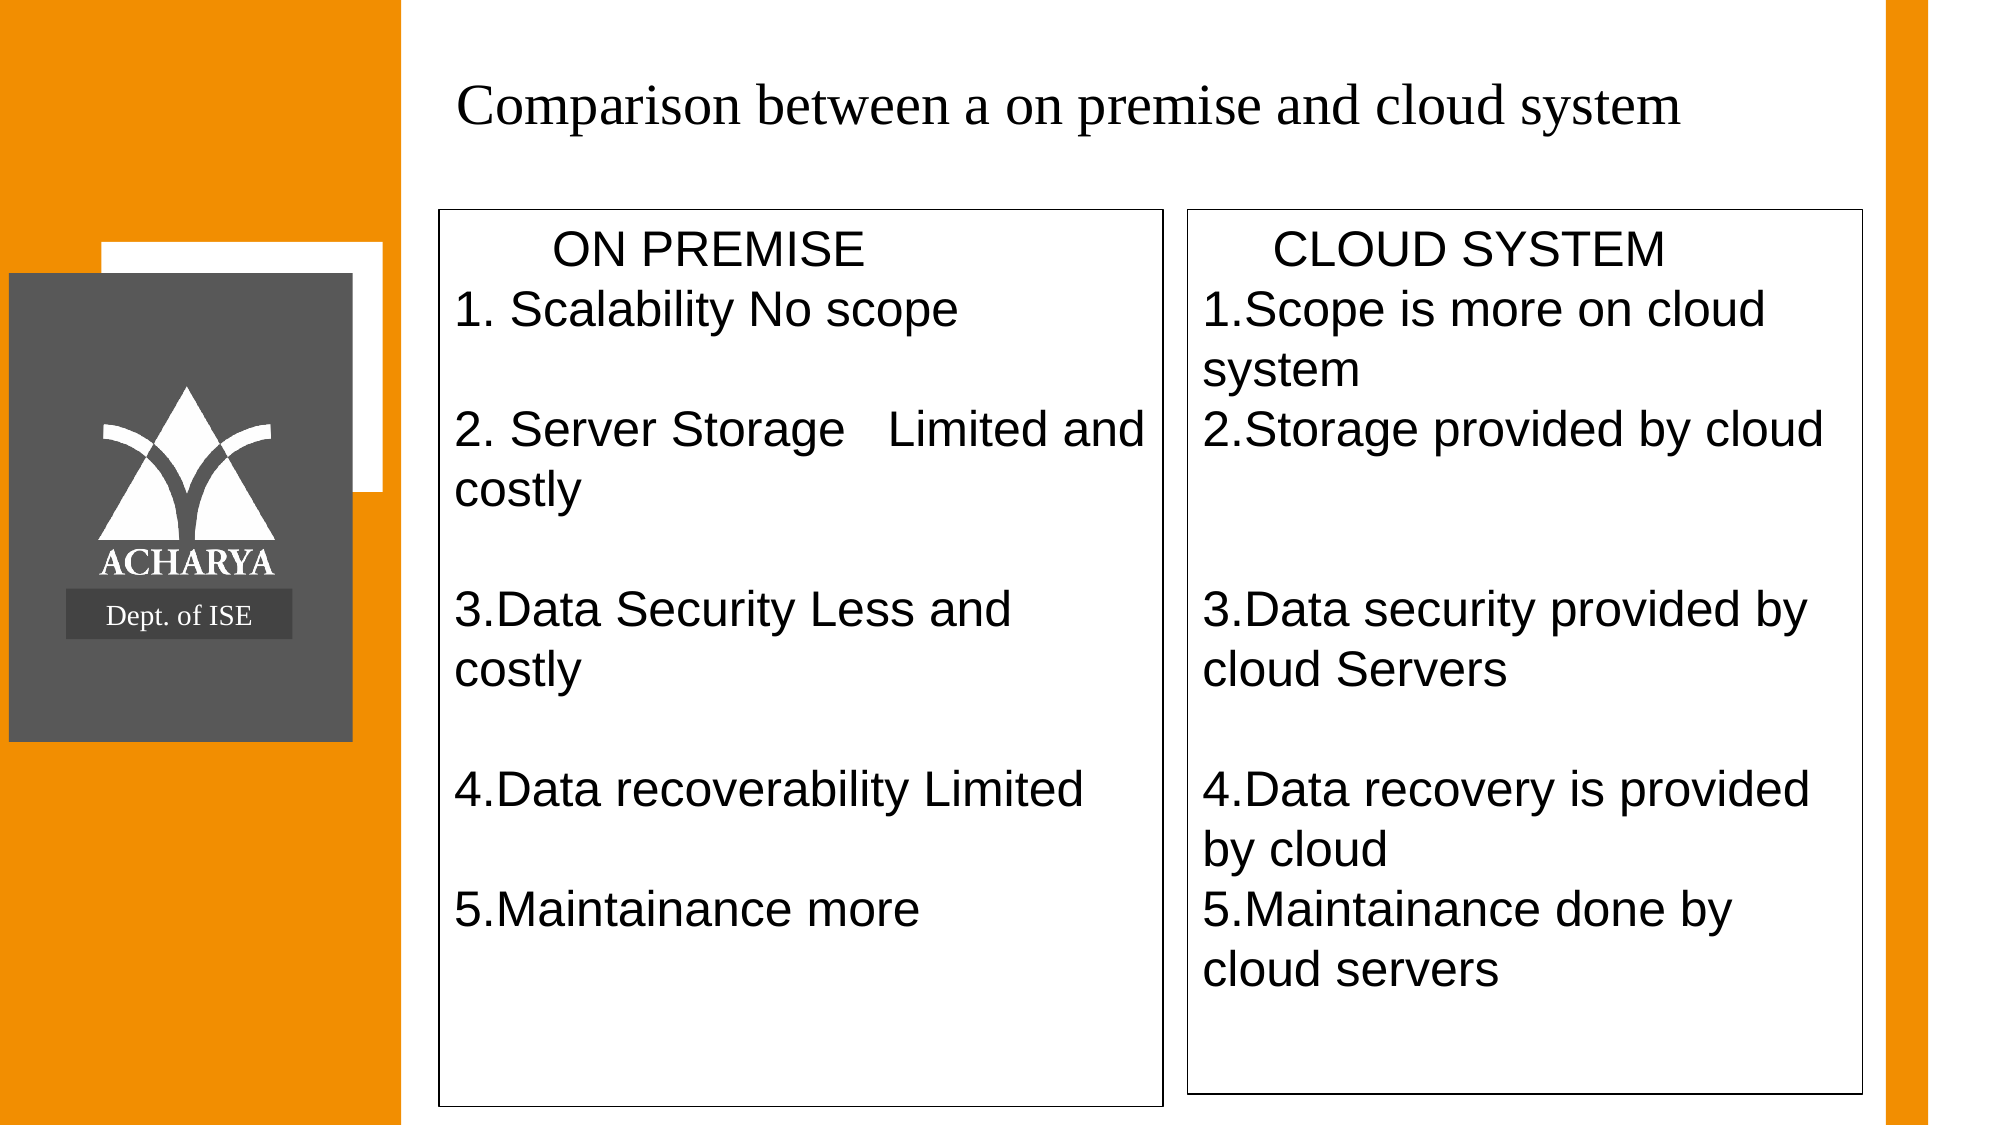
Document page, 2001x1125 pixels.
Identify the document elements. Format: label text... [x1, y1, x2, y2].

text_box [8, 241, 383, 743]
text_box CLOUD SYSTEM 1.Scope is more on cloud system 2.Storage provided by cloud 3.Data security provided by cloud Servers 4.Data recovery is provided by cloud 5.Maintainance done by cloud servers [1187, 209, 1863, 1095]
text_box [1885, 0, 1929, 1125]
text_box ON PREMISE 1. Scalability No scope 2. Server Storage Limited and costly 3.Data Security Less and costly 4.Data recoverability Limited 5.Maintainance more [439, 209, 1163, 1107]
text_box [0, 0, 402, 1125]
text_box Comparison between a on premise and cloud system [441, 51, 1863, 152]
